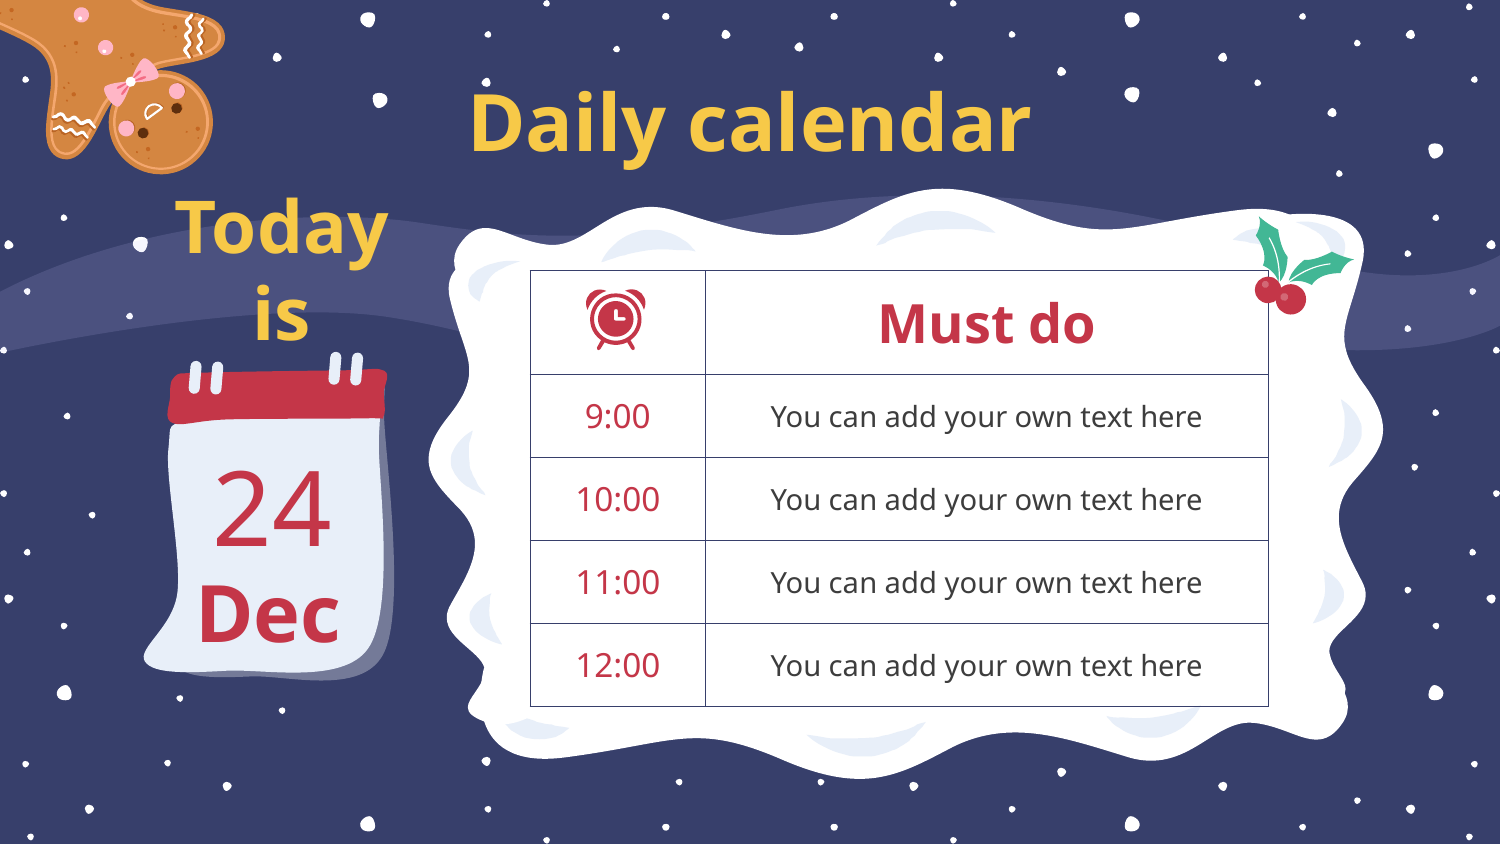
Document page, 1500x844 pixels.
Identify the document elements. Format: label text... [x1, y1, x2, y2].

text_box [1388, 255, 1500, 350]
title Daily calendar [210, 72, 1382, 167]
text_box Today is [141, 234, 423, 301]
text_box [430, 188, 1384, 780]
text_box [75, 314, 455, 714]
text_box [0, 216, 425, 353]
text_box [0, 0, 206, 195]
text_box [580, 288, 652, 351]
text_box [1237, 233, 1343, 312]
